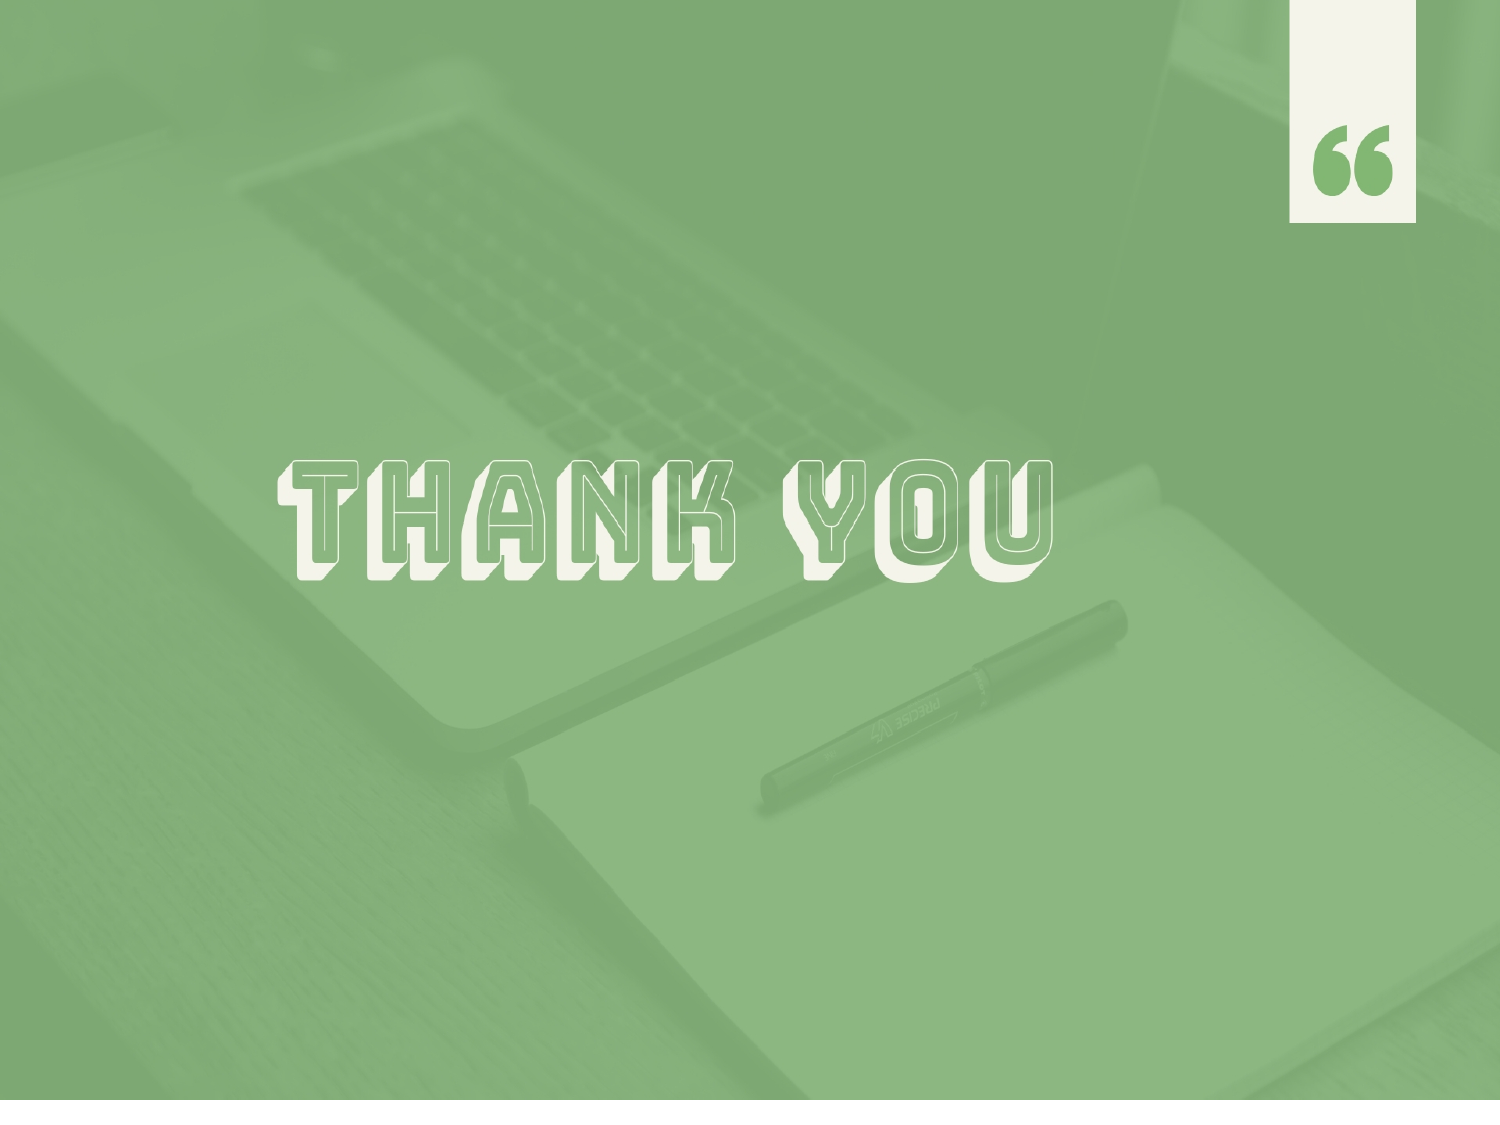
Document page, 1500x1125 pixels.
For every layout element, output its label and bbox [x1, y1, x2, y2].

list [0, 0, 1500, 1101]
